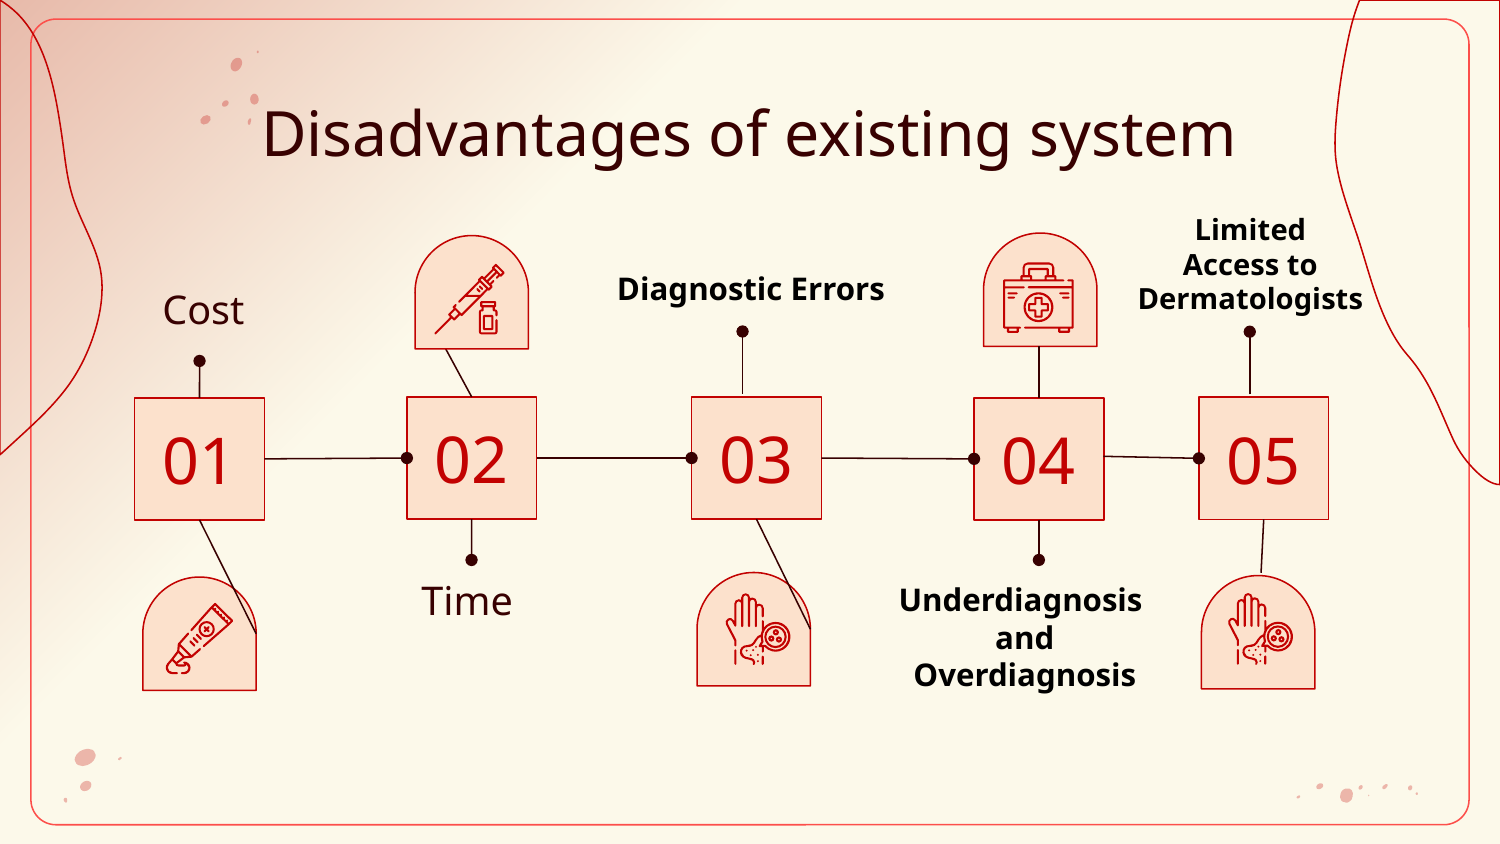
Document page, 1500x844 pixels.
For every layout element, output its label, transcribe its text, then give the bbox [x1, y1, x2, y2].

text_box Limited Access to Dermatologists [875, 203, 1500, 324]
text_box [1002, 262, 1074, 334]
title Disadvantages of existing system [118, 87, 1382, 182]
text_box [983, 324, 1097, 347]
text_box 03 [691, 396, 822, 520]
text_box Underdiagnosis and Overdiagnosis [860, 605, 1181, 669]
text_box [434, 263, 506, 335]
text_box [697, 572, 811, 686]
text_box Diagnostic Errors [590, 256, 875, 320]
text_box Cost [42, 277, 364, 341]
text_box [1260, 519, 1264, 573]
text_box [724, 592, 792, 666]
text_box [1227, 592, 1294, 665]
text_box [415, 235, 529, 349]
text_box Time [306, 568, 628, 631]
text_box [165, 602, 234, 675]
text_box 04 [973, 397, 1104, 520]
text_box 01 [134, 397, 265, 520]
text_box 02 [406, 396, 537, 520]
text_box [1295, 597, 1304, 671]
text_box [753, 518, 757, 573]
text_box 05 [1198, 397, 1329, 520]
text_box [142, 577, 257, 691]
text_box [1201, 575, 1315, 689]
